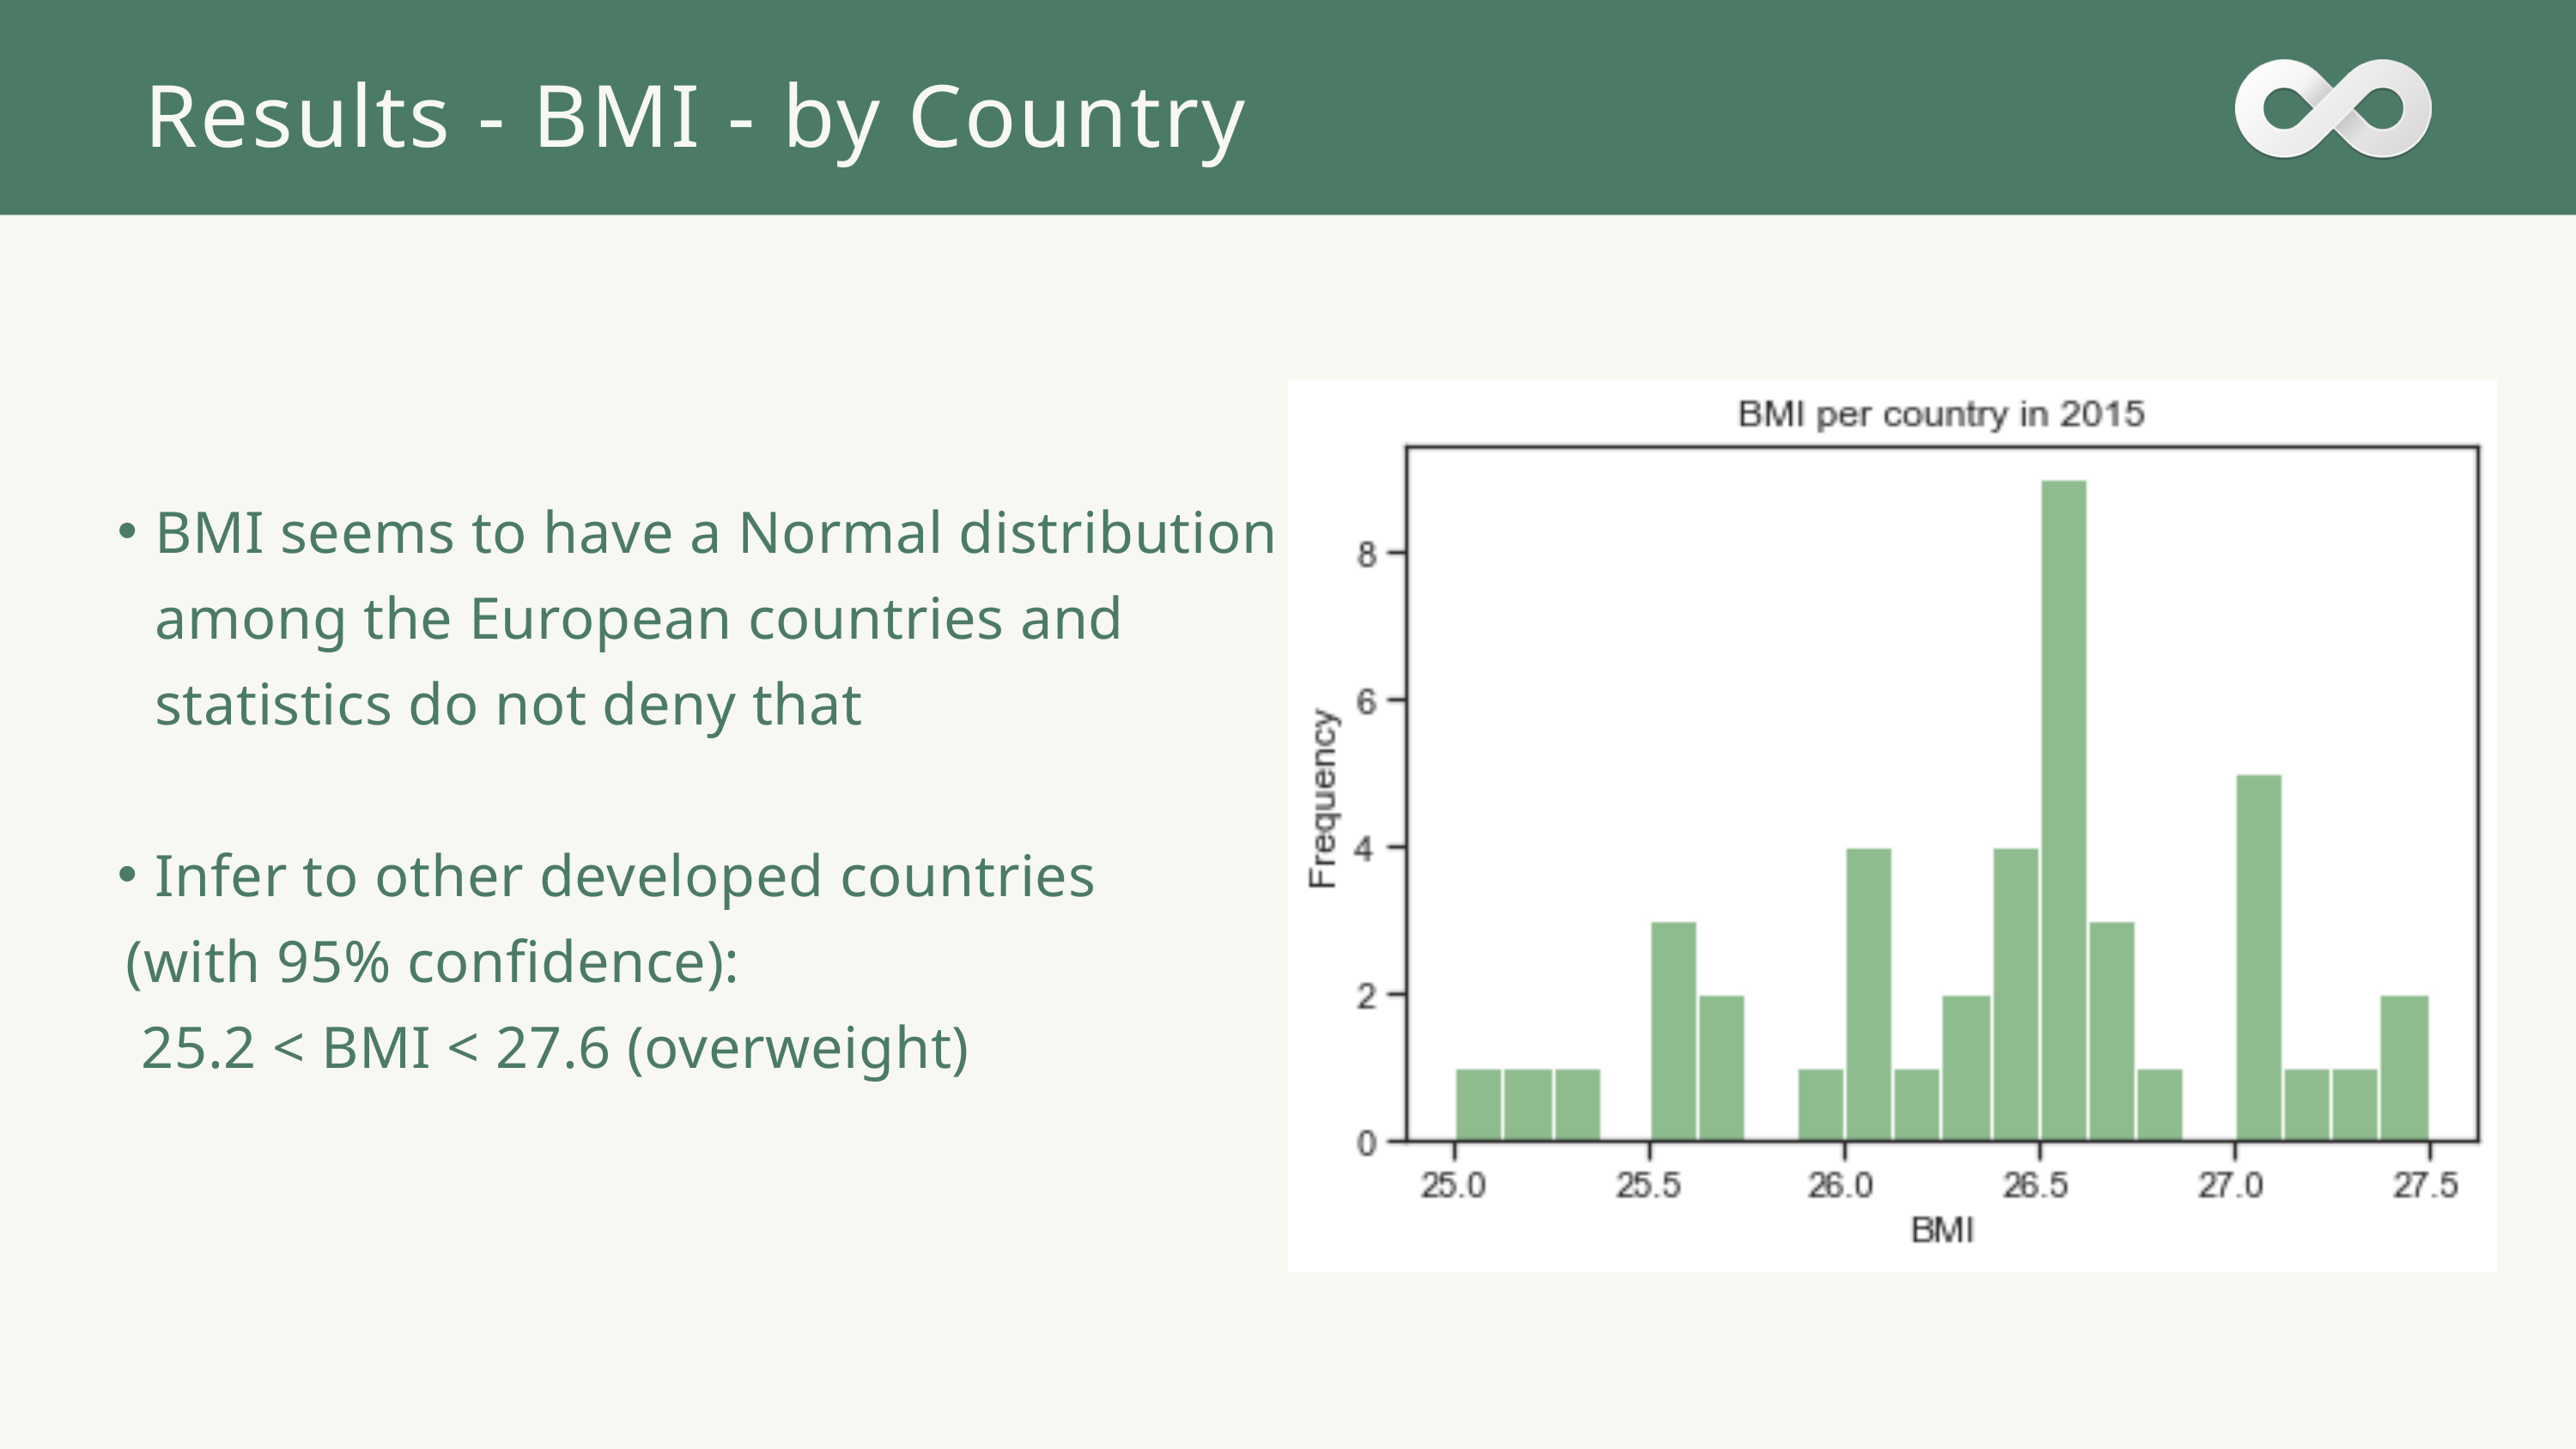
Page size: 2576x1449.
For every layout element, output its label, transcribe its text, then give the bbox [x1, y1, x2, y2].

picture [2234, 58, 2432, 160]
text_box BMI seems to have a Normal distribution among the European countries and statistics do not deny that Infer to other developed countries (with 95% confidence): 25.2 < BMI < 27.6 (overweight) [80, 478, 1283, 1166]
picture [1287, 379, 2498, 1272]
text_box [0, 0, 2576, 215]
text_box Results - BMI - by Country [144, 35, 2236, 165]
